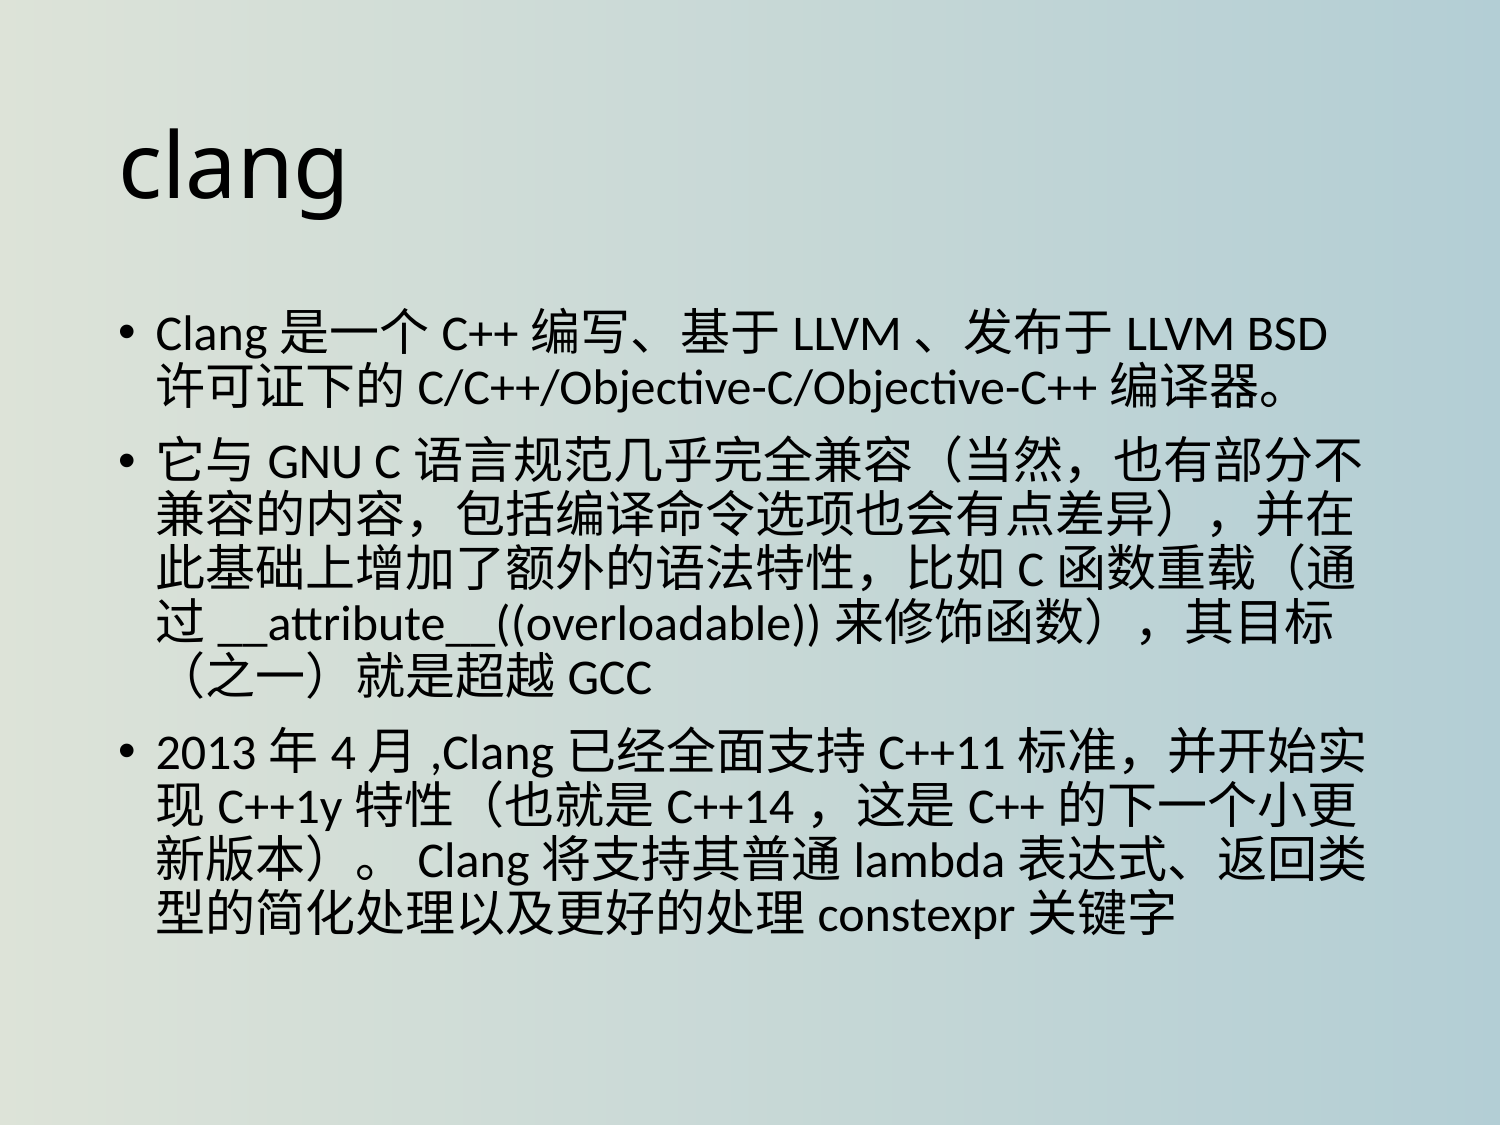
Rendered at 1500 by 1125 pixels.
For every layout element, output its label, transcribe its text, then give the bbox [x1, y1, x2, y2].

title clang [103, 59, 1397, 278]
list Clang是一个C++编写、基于LLVM、发布于LLVM BSD许可证下的C/C++/Objective-C/Objective-C++编译器。 它与GNU C语言规范几乎完全兼容（当然，也有部分不兼容的内容，包括编译命令选项也会有点差异），并在此基础上增加了额外的语法特性，比如C函数重载（通过__attribute__((overloadable))来修饰函数），其目标（之一）就是超越GCC 2013年4月,Clang已经全面支持C++11标准，并开始实现C++1y特性（也就是C++14，这是C++的下一个小更新版本）。Clang将支持其普通lambda表达式、返回类型的简化处理以及更好的处理constexpr关键字 [103, 299, 1397, 1014]
